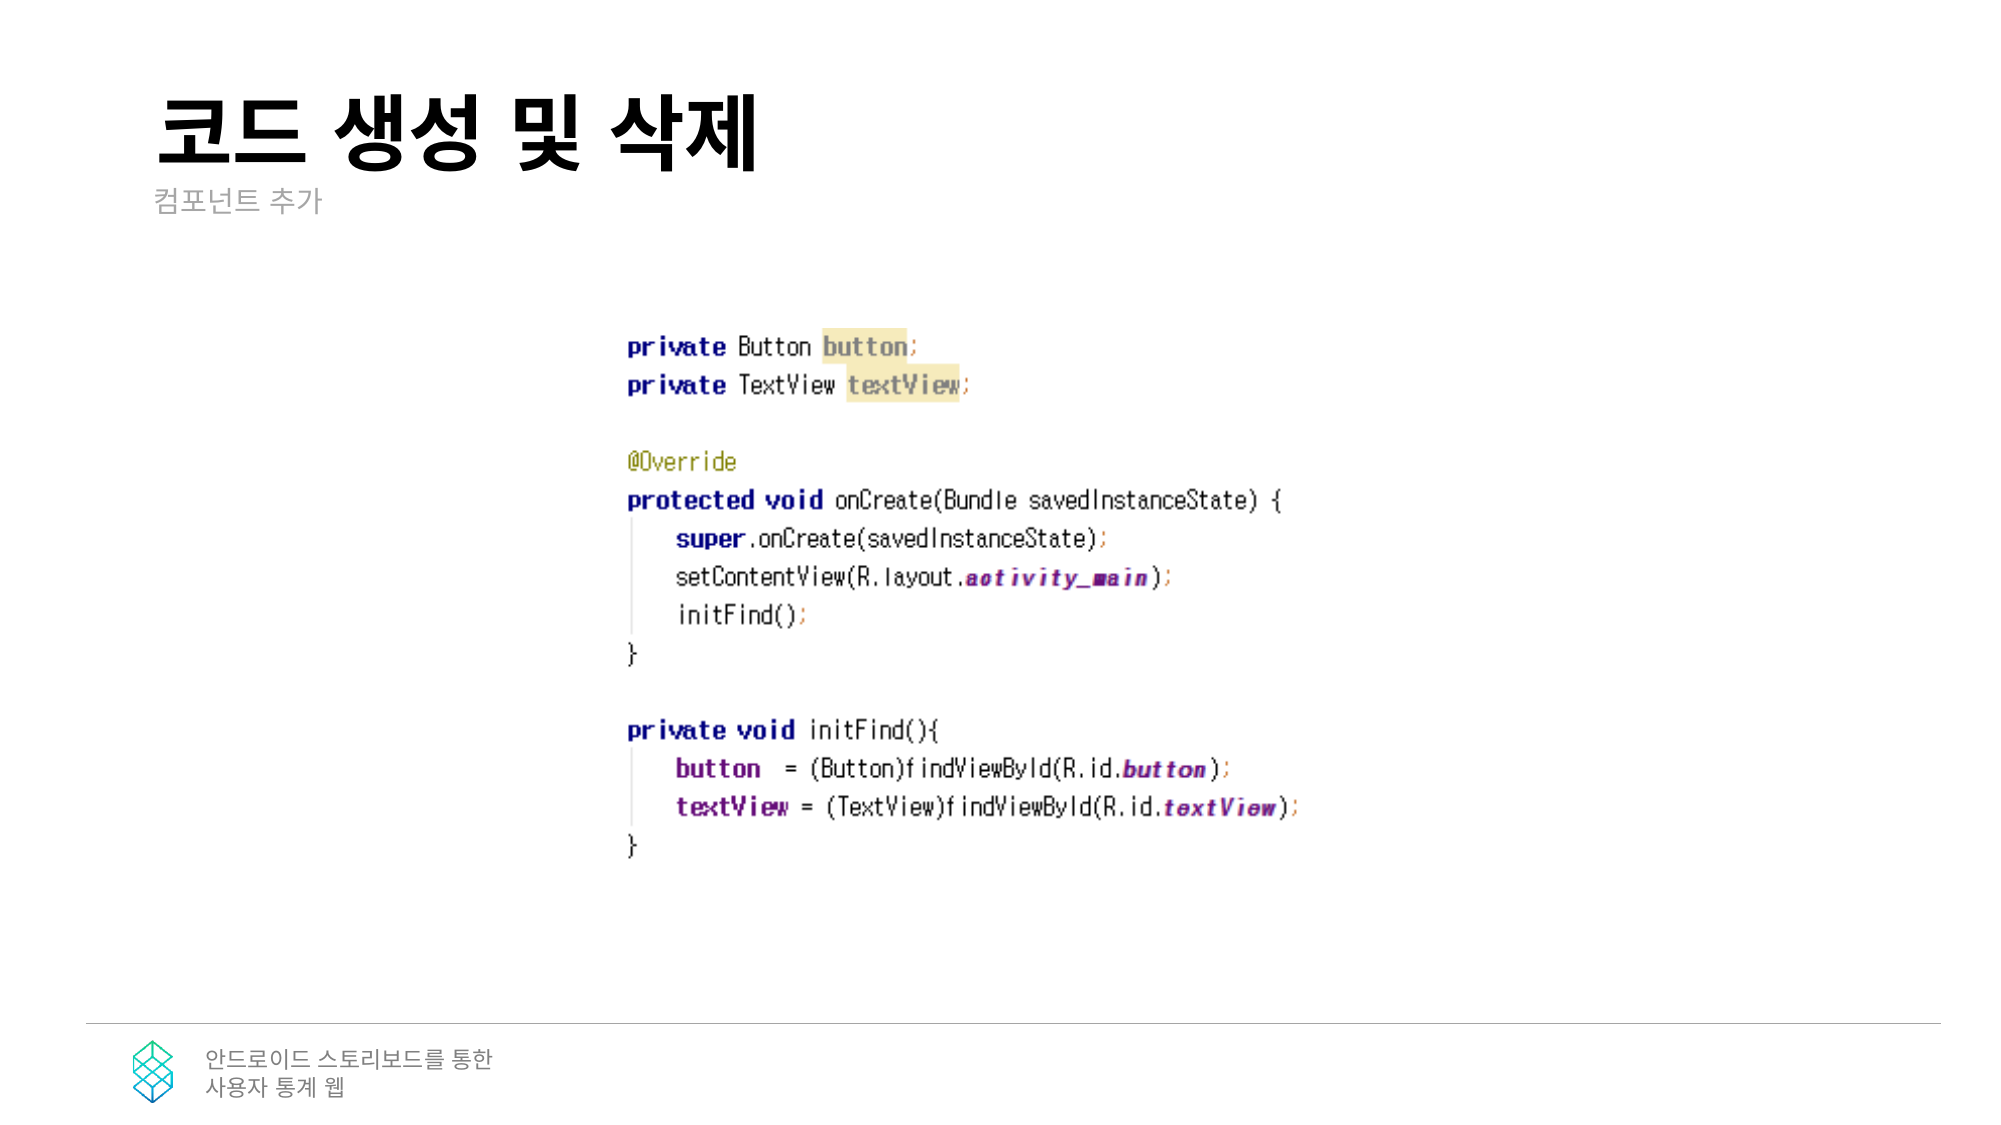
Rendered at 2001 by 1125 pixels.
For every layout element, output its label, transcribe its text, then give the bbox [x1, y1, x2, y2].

picture [113, 1024, 191, 1123]
text_box 컴포넌트 추가 [139, 175, 803, 226]
text_box 코드 생성 및 삭제 [141, 73, 777, 175]
text_box 안드로이드 스토리보드를 통한 사용자 통계 웹 [191, 1038, 722, 1109]
picture [615, 328, 1438, 883]
